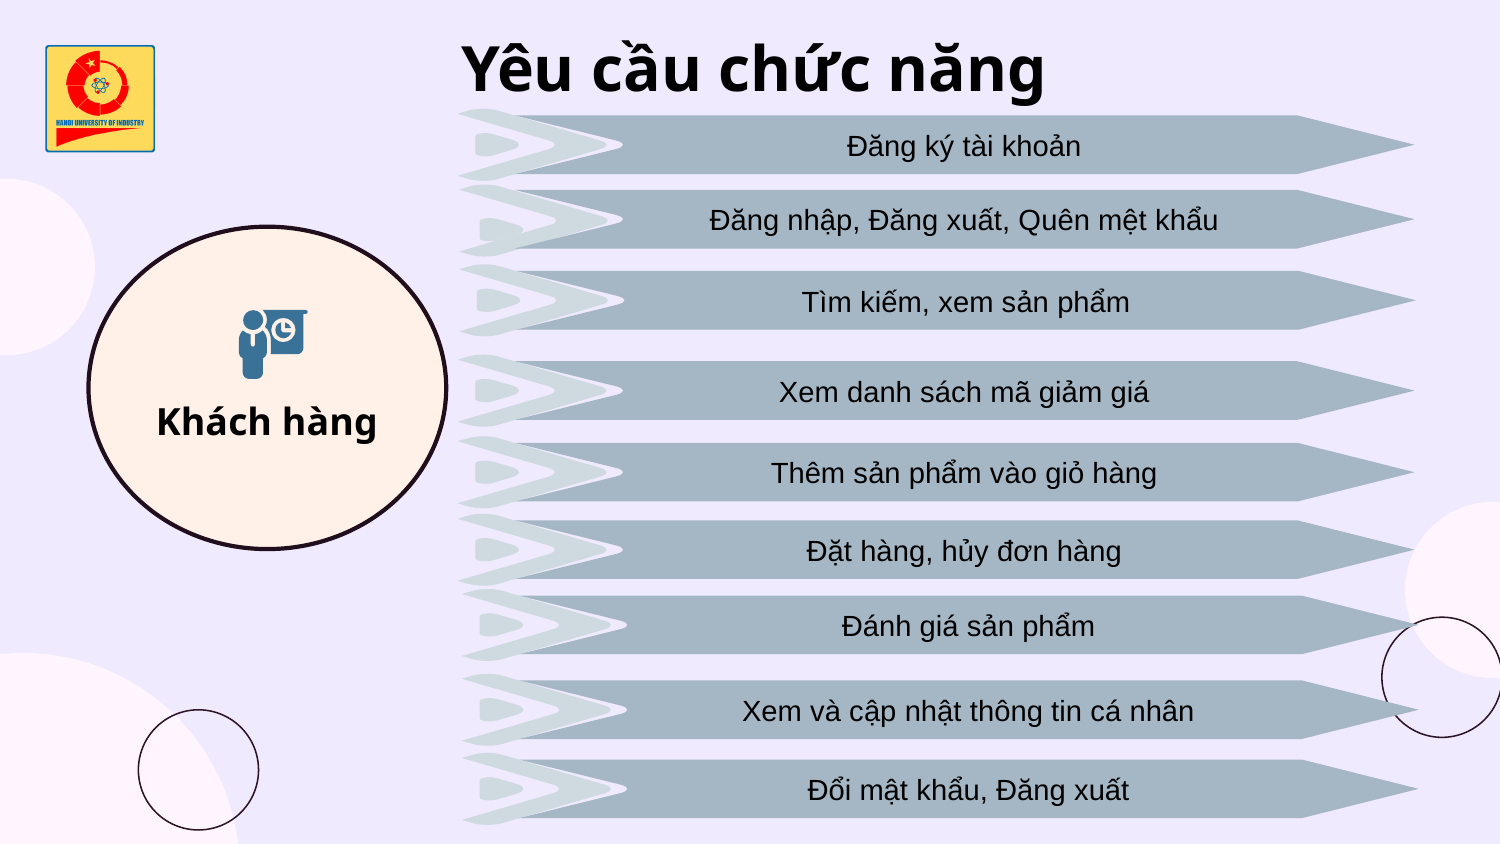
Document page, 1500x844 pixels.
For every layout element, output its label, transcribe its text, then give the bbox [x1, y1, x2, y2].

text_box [457, 354, 1415, 427]
picture [41, 39, 159, 158]
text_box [461, 673, 1419, 747]
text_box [458, 264, 1417, 337]
title Yêu cầu chức năng [122, 13, 1386, 108]
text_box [457, 516, 1415, 586]
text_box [238, 309, 309, 379]
text_box [103, 458, 431, 552]
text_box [461, 588, 1419, 662]
subtitle Khách hàng [88, 373, 446, 458]
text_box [457, 108, 1415, 182]
text_box [138, 709, 259, 830]
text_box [461, 754, 1419, 826]
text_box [457, 436, 1415, 509]
text_box [86, 224, 449, 414]
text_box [458, 187, 1415, 257]
text_box [0, 653, 238, 844]
